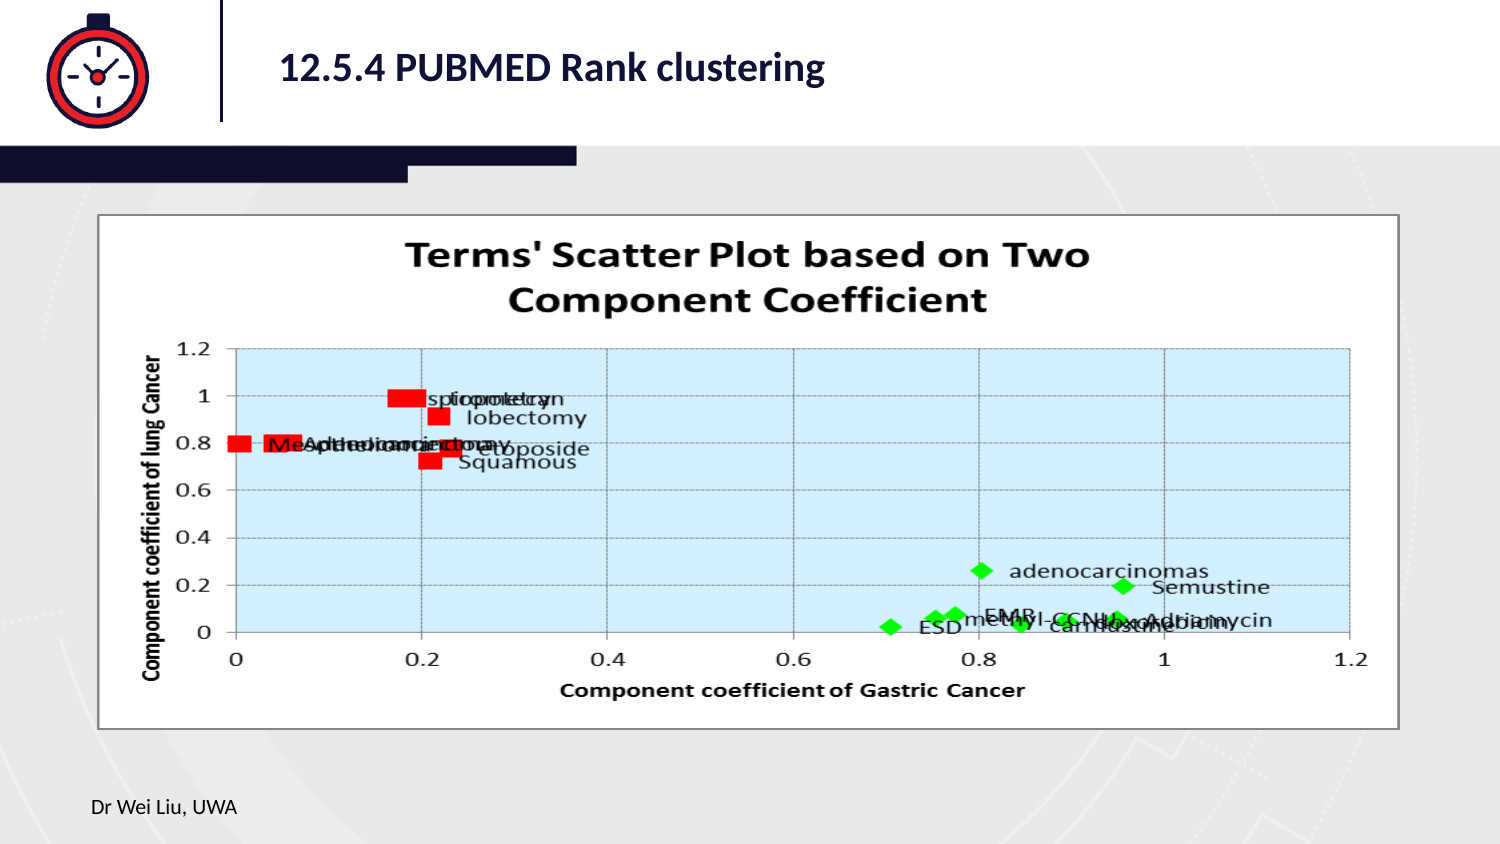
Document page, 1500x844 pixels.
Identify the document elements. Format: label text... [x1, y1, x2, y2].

picture [0, 0, 1500, 844]
list Dr Wei Liu, UWA [76, 784, 1217, 821]
list 12.5.4 PUBMED Rank clustering [263, 32, 1404, 106]
